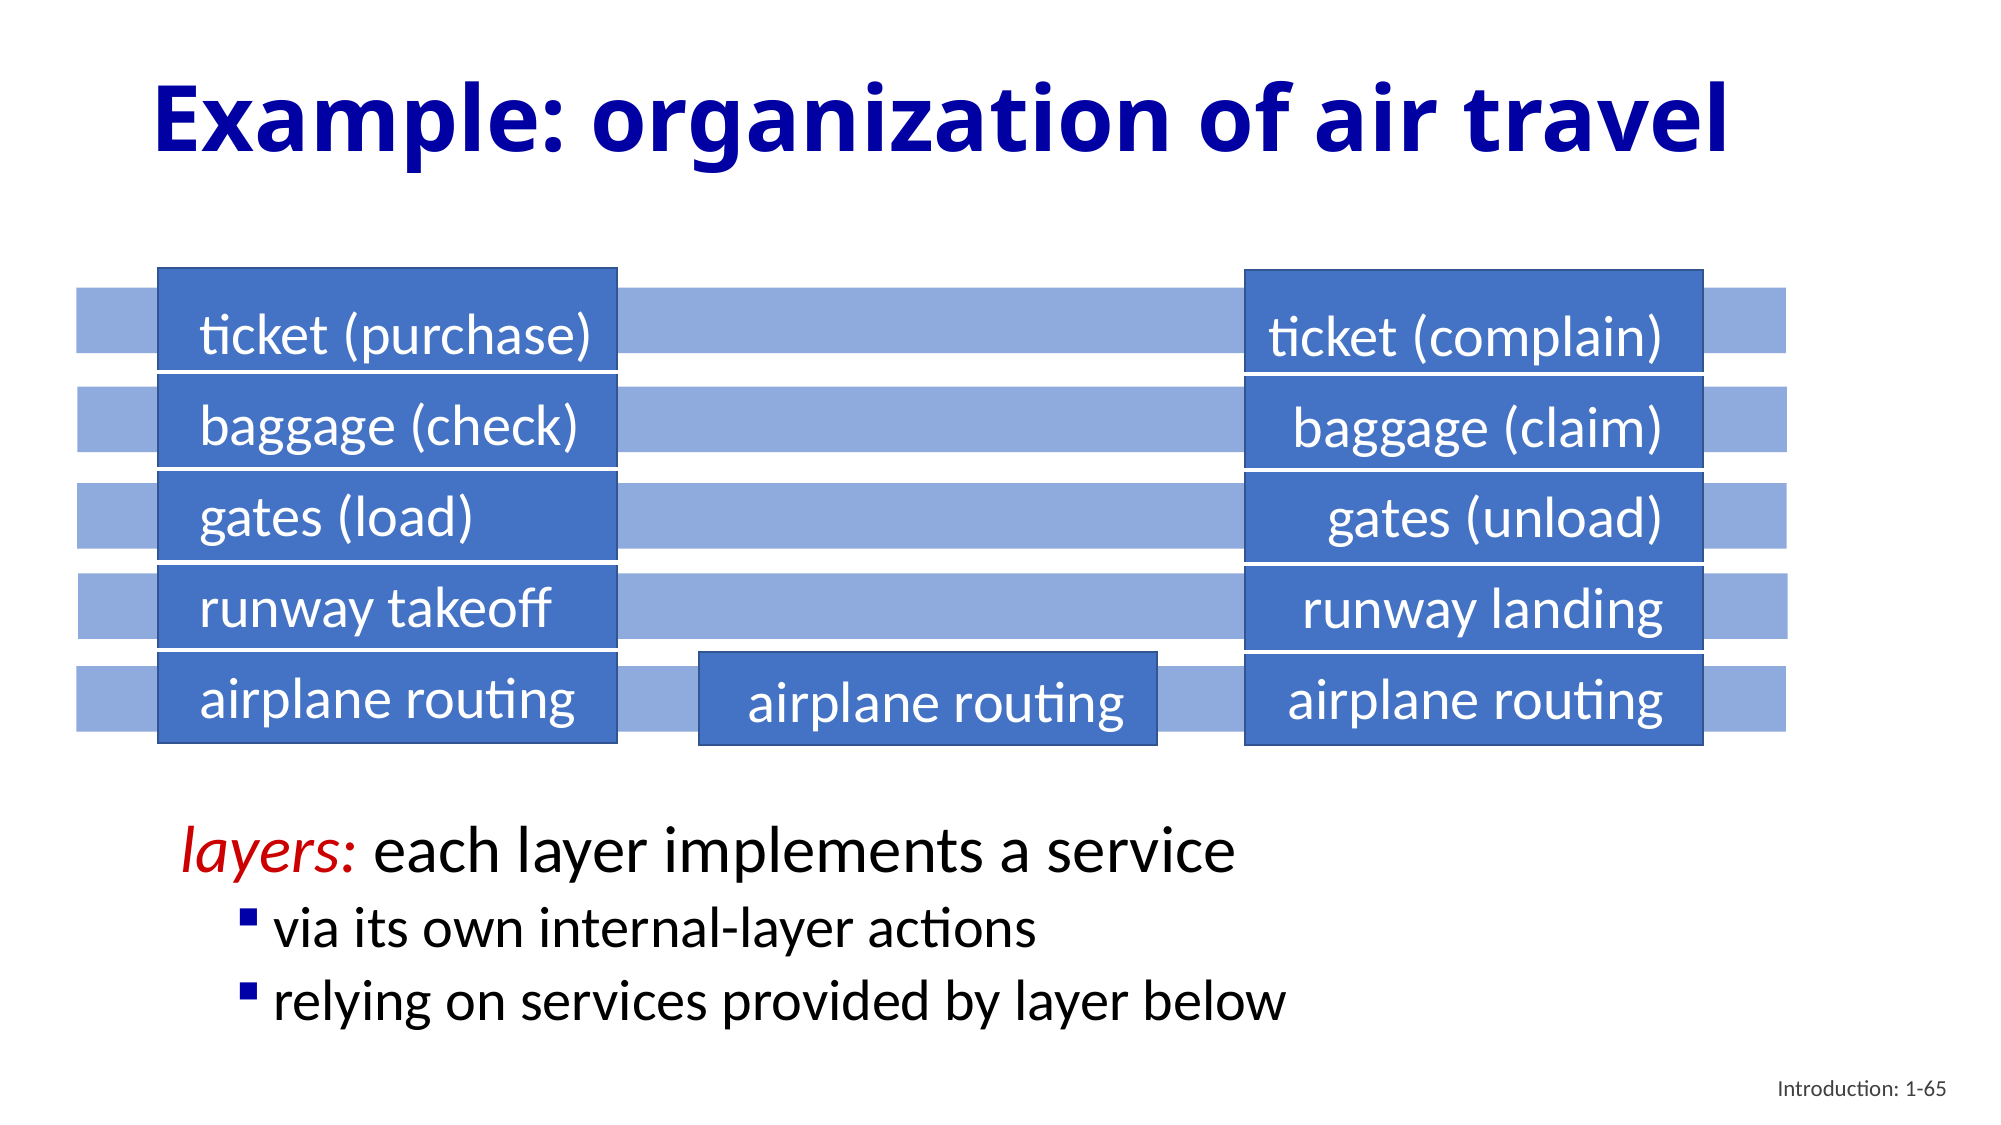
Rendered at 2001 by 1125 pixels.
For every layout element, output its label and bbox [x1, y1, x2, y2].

slide_number [1512, 1056, 1963, 1117]
text_box [76, 267, 1788, 746]
title [135, 47, 1861, 195]
text_box [144, 807, 1394, 1097]
